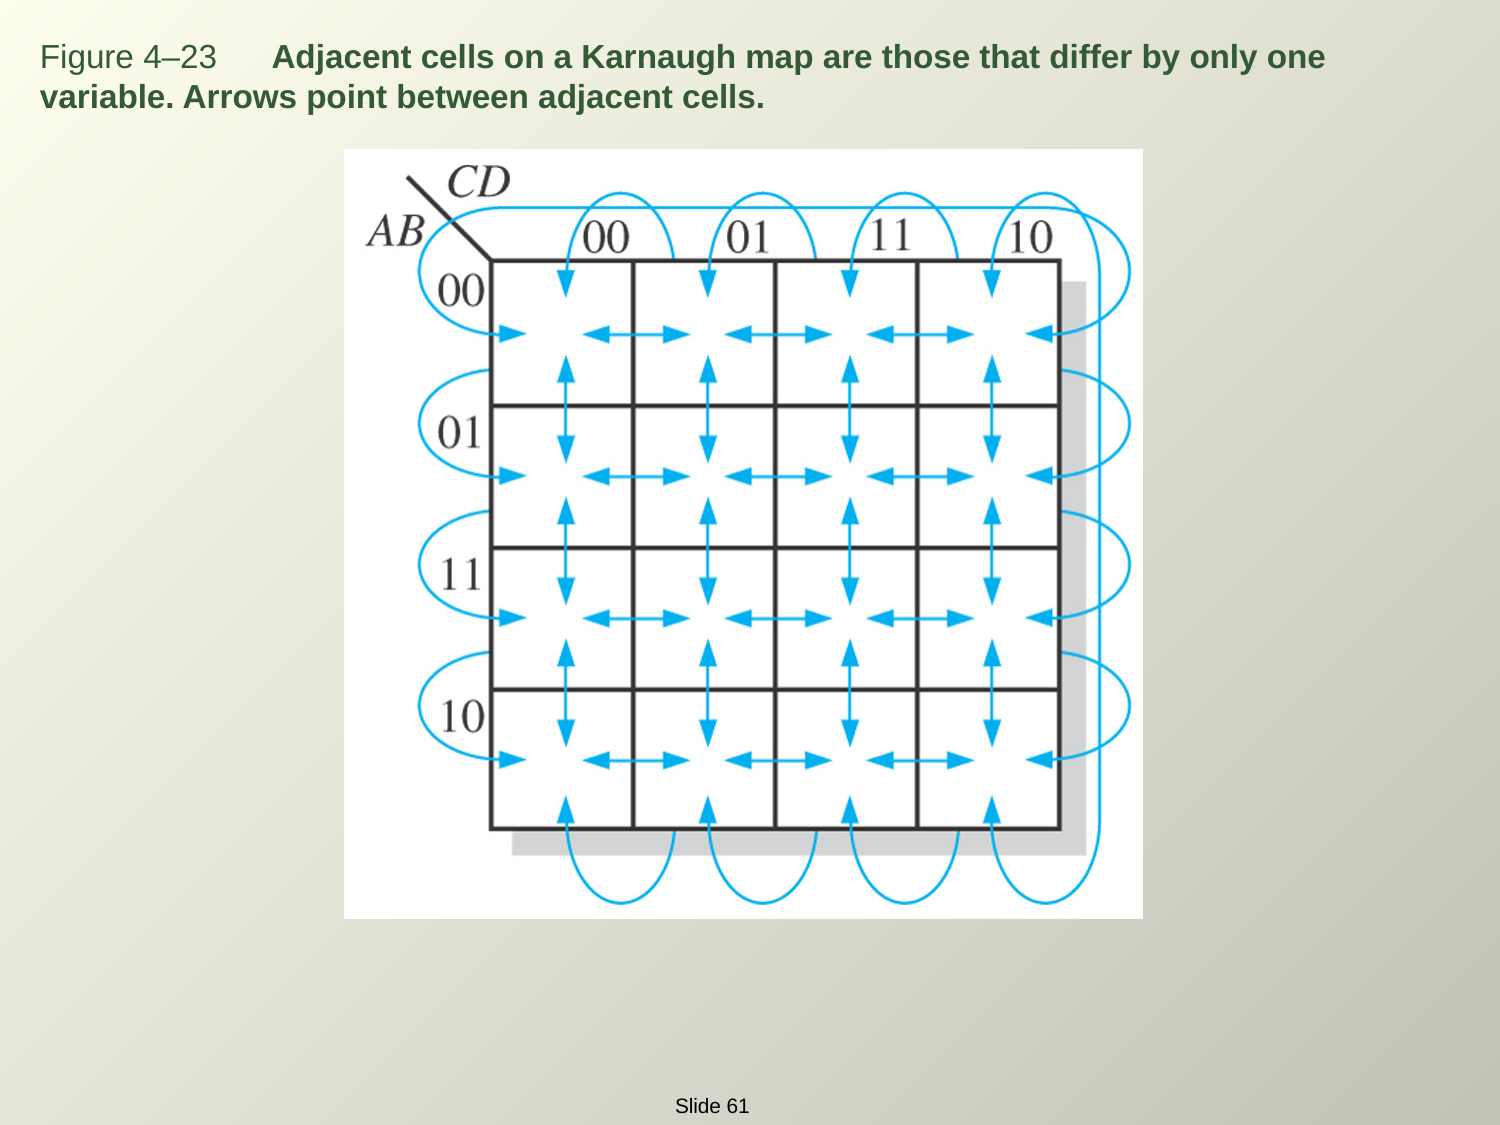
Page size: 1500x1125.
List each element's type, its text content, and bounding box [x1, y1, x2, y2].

picture [344, 149, 1143, 919]
title Figure 4–23 Adjacent cells on a Karnaugh map are those that differ by only one variable. Arrows point between adjacent cells. [24, 37, 1463, 113]
